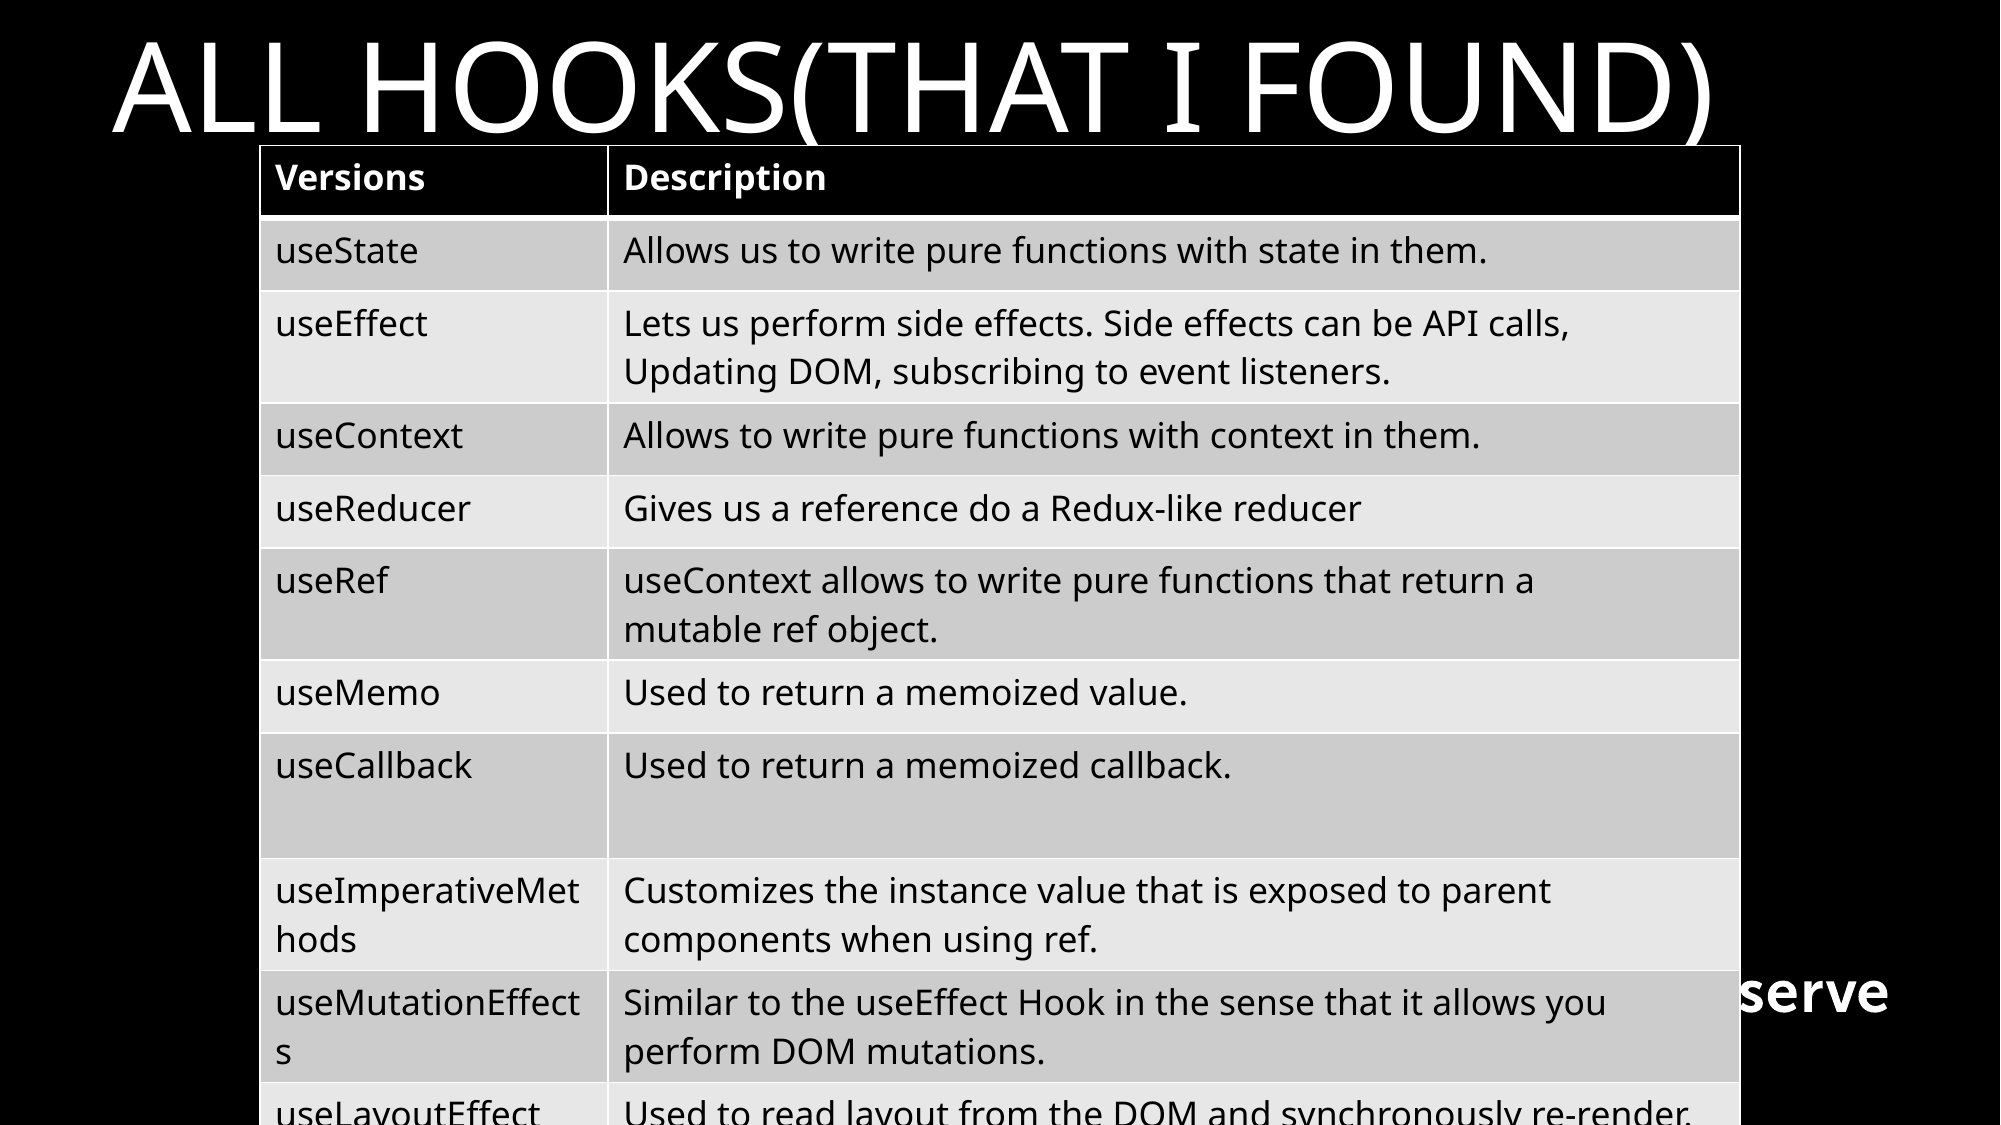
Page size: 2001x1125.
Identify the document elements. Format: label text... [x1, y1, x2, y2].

table_cell Used to return a memoized callback. [609, 734, 1739, 858]
table_cell useContext [261, 404, 607, 475]
table_cell Allows to write pure functions with context in them. [609, 404, 1739, 475]
table_cell Used to read layout from the DOM and synchronously re-render. [609, 1083, 1739, 1125]
table_cell useEffect [261, 292, 607, 402]
table_cell useImperativeMethods [261, 859, 607, 970]
table_cell useCallback [261, 734, 607, 858]
table_cell Similar to the useEffect Hook in the sense that it allows you perform DOM mutations. [609, 971, 1739, 1082]
table_cell Customizes the instance value that is exposed to parent components when using ref. [609, 859, 1739, 970]
table_cell useRef [261, 549, 607, 659]
table_cell useLayoutEffect [261, 1083, 607, 1125]
table_header Versions [261, 146, 607, 215]
table_cell useMemo [261, 661, 607, 732]
table_cell Allows us to write pure functions with state in them. [609, 221, 1739, 290]
table_cell Used to return a memoized value. [609, 661, 1739, 732]
table_cell useContext allows to write pure functions that return a mutable ref object. [609, 549, 1739, 659]
title ALL HOOKS(THAT I FOUND) [112, 0, 1888, 1108]
table_cell useMutationEffects [261, 971, 607, 1082]
table_cell Lets us perform side effects. Side effects can be API calls, Updating DOM, subscribing to event listeners. [609, 292, 1739, 402]
table_cell useReducer [261, 476, 607, 547]
table_header Description [609, 146, 1739, 215]
table_cell useState [261, 221, 607, 290]
table_cell Gives us a reference do a Redux-like reducer [609, 476, 1739, 547]
